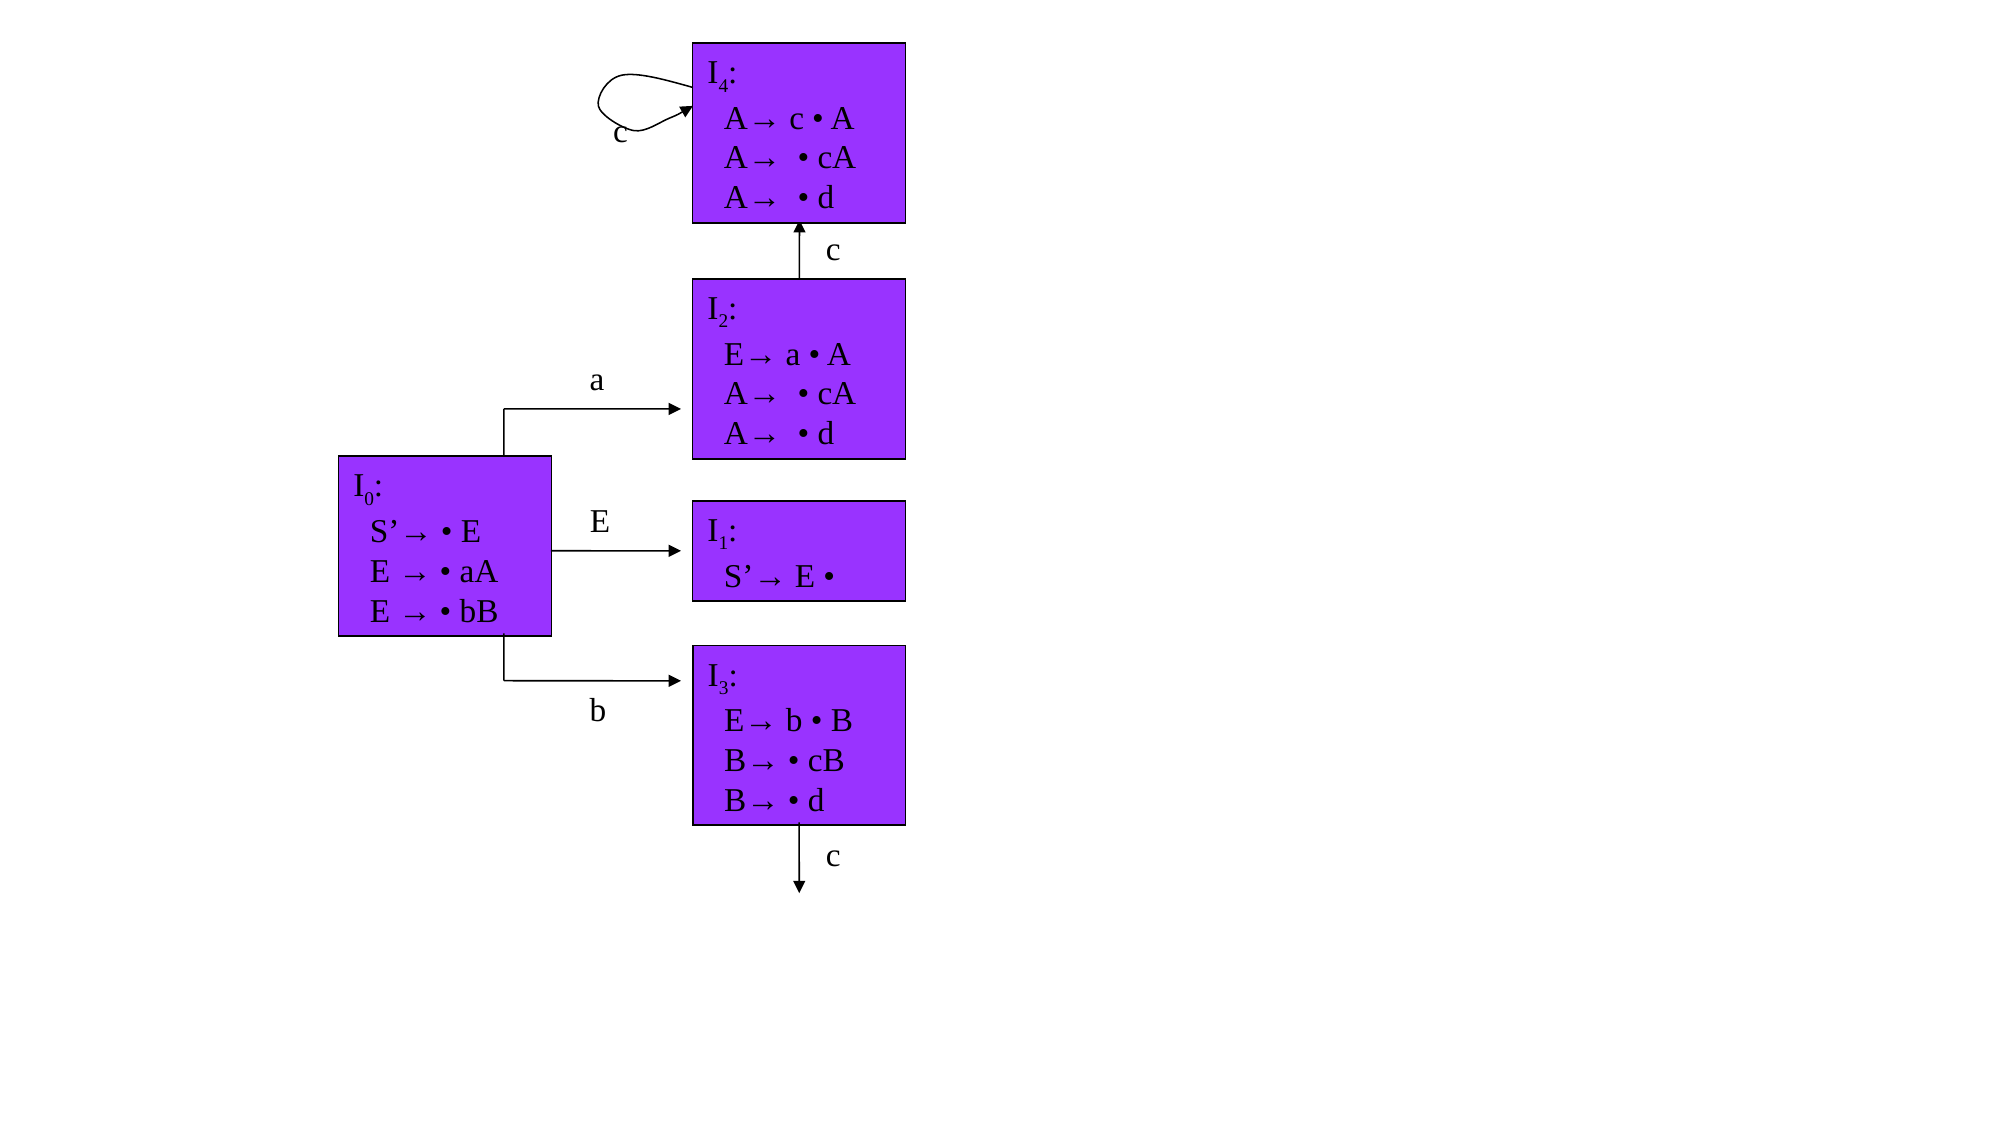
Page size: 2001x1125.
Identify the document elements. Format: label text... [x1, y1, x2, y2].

text_box [623, 674, 681, 687]
text_box [793, 223, 806, 279]
text_box I2: E→ a • A A→ • cA A→ • d [692, 278, 906, 459]
text_box [503, 402, 681, 416]
text_box [598, 74, 693, 131]
text_box I4: A→ c • A A→ • cA A→ • d [692, 42, 906, 223]
text_box c [811, 223, 859, 275]
text_box [793, 822, 806, 894]
text_box c [598, 101, 634, 157]
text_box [550, 491, 681, 551]
text_box I0: S’→ • E E → • aA E → • bB [338, 456, 552, 637]
text_box b [574, 680, 623, 736]
text_box c [811, 826, 859, 881]
text_box I3: E→ b • B B→ • cB B→ • d [692, 645, 906, 826]
text_box a [574, 349, 623, 405]
text_box I1: S’→ E • [692, 501, 906, 602]
